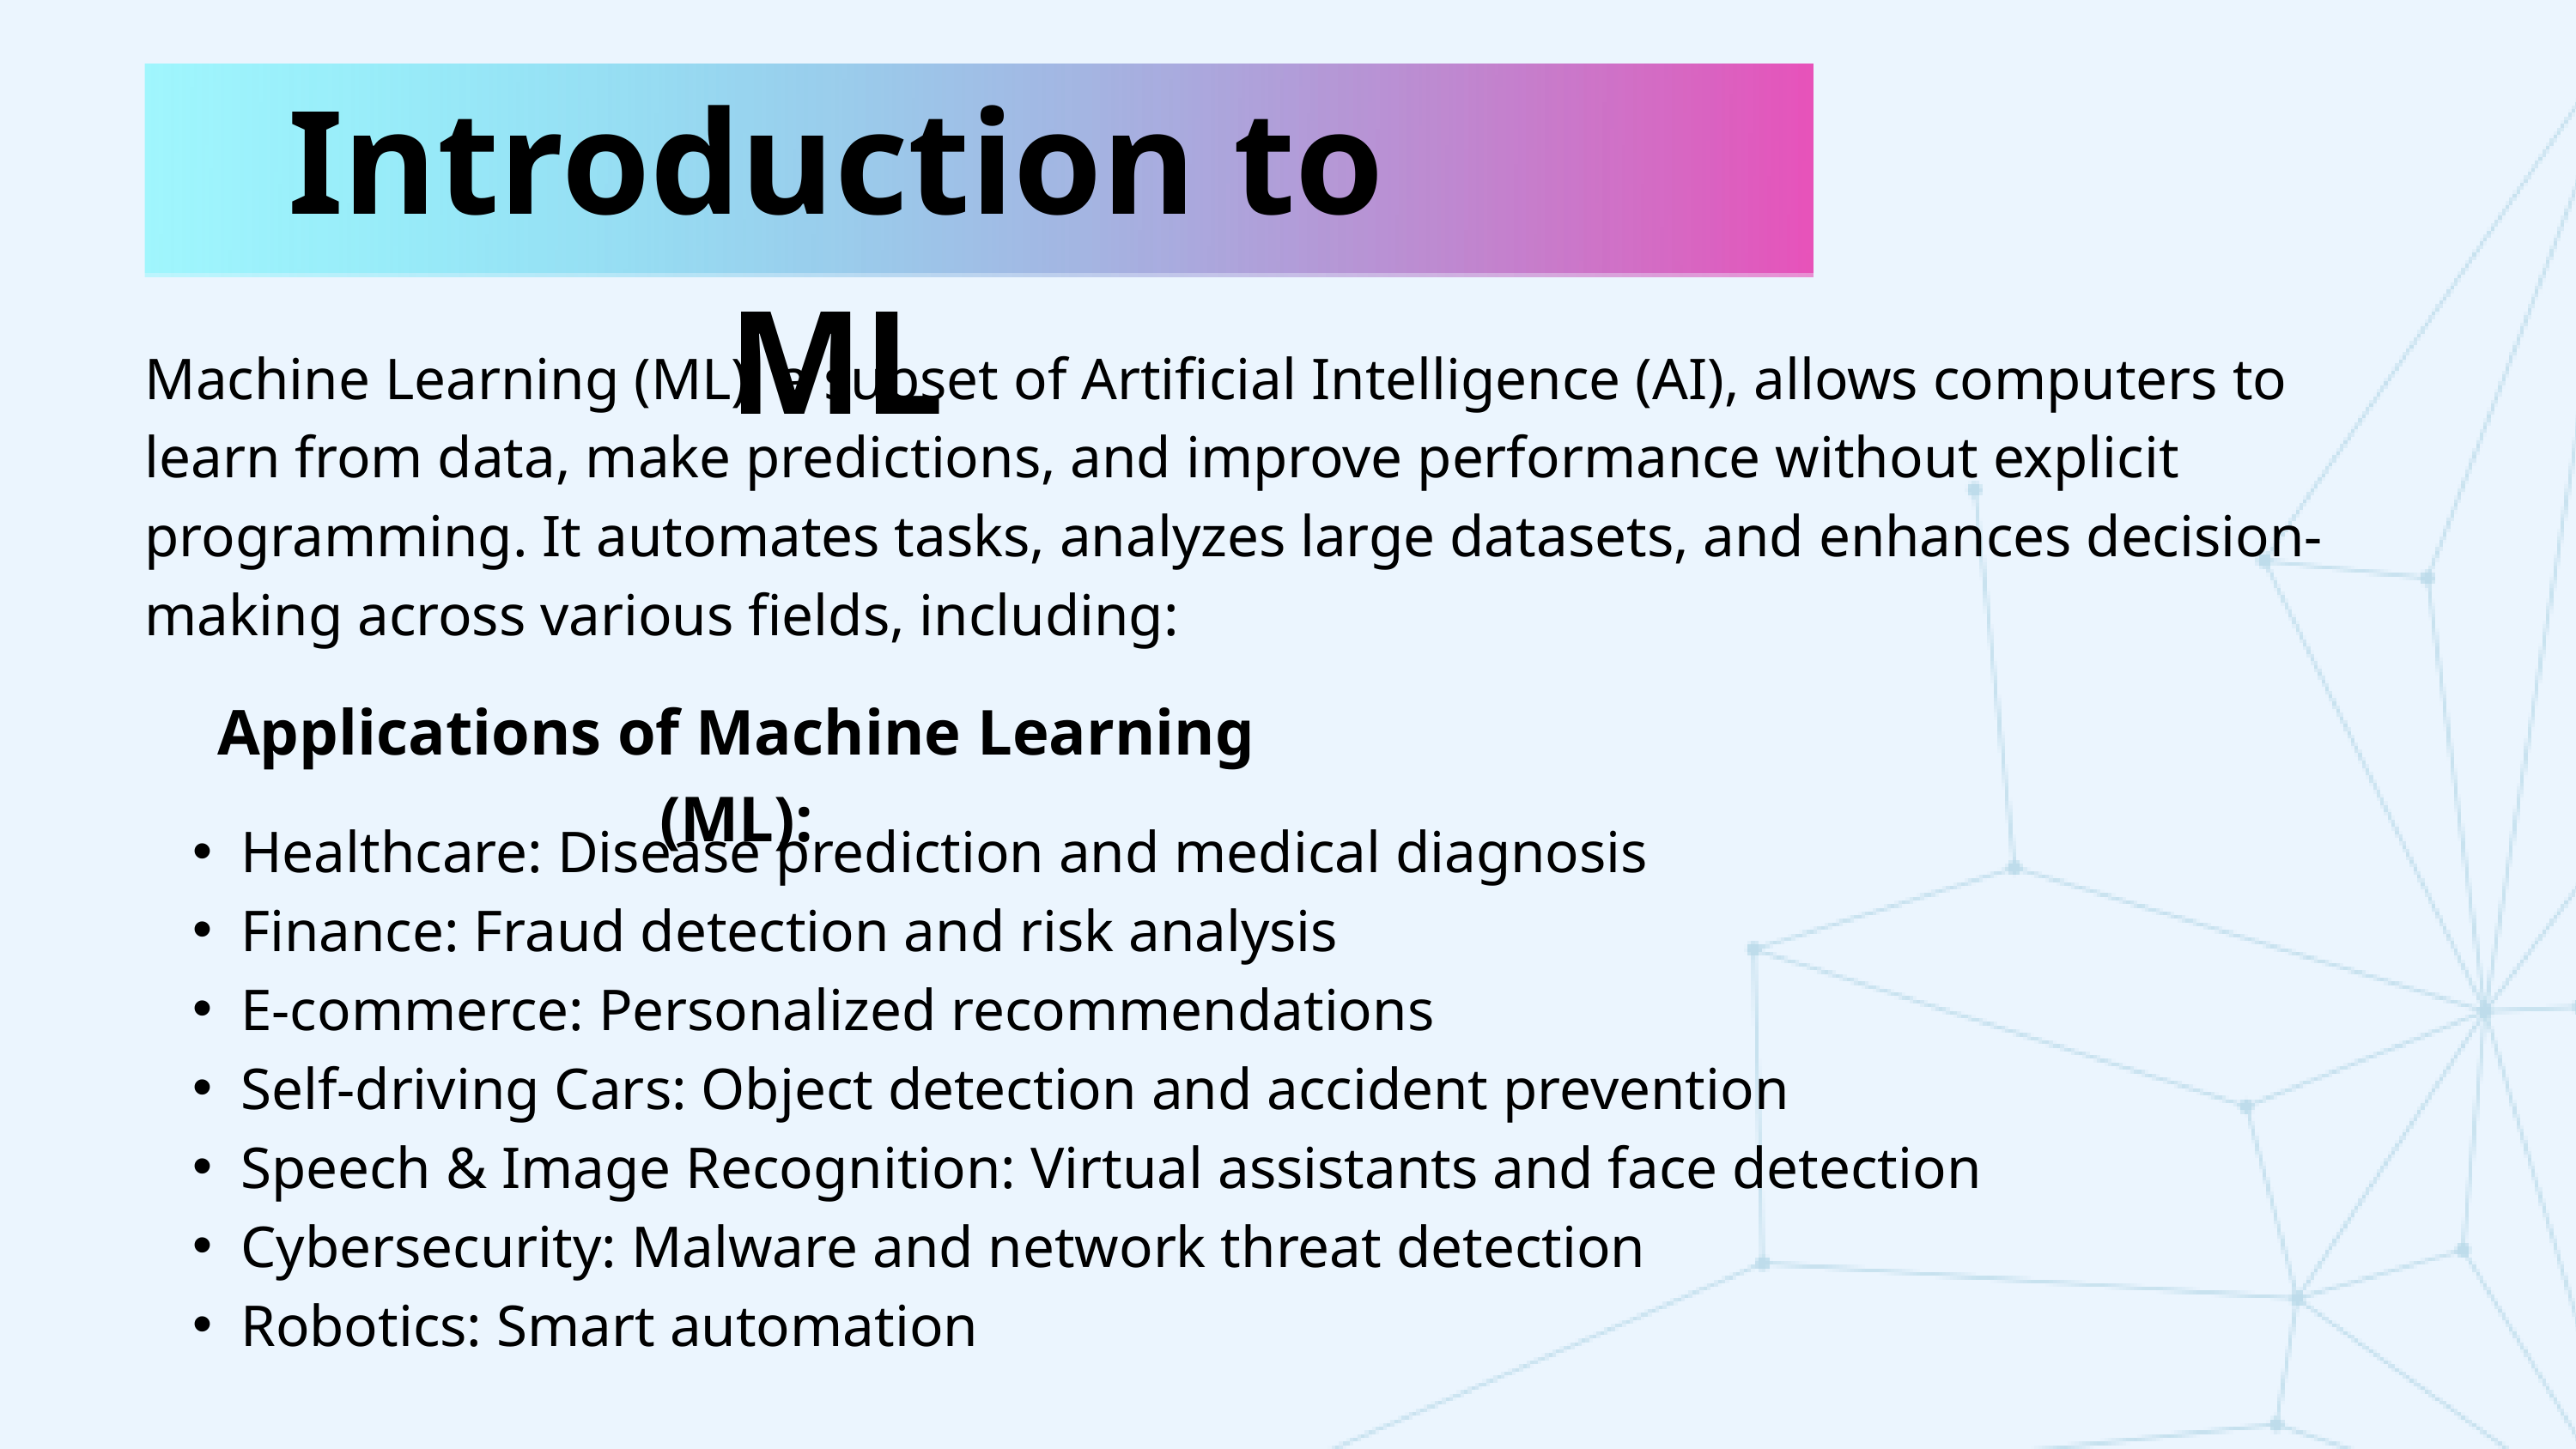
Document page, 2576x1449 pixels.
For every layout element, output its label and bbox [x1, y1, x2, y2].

text_box [144, 0, 2576, 1449]
